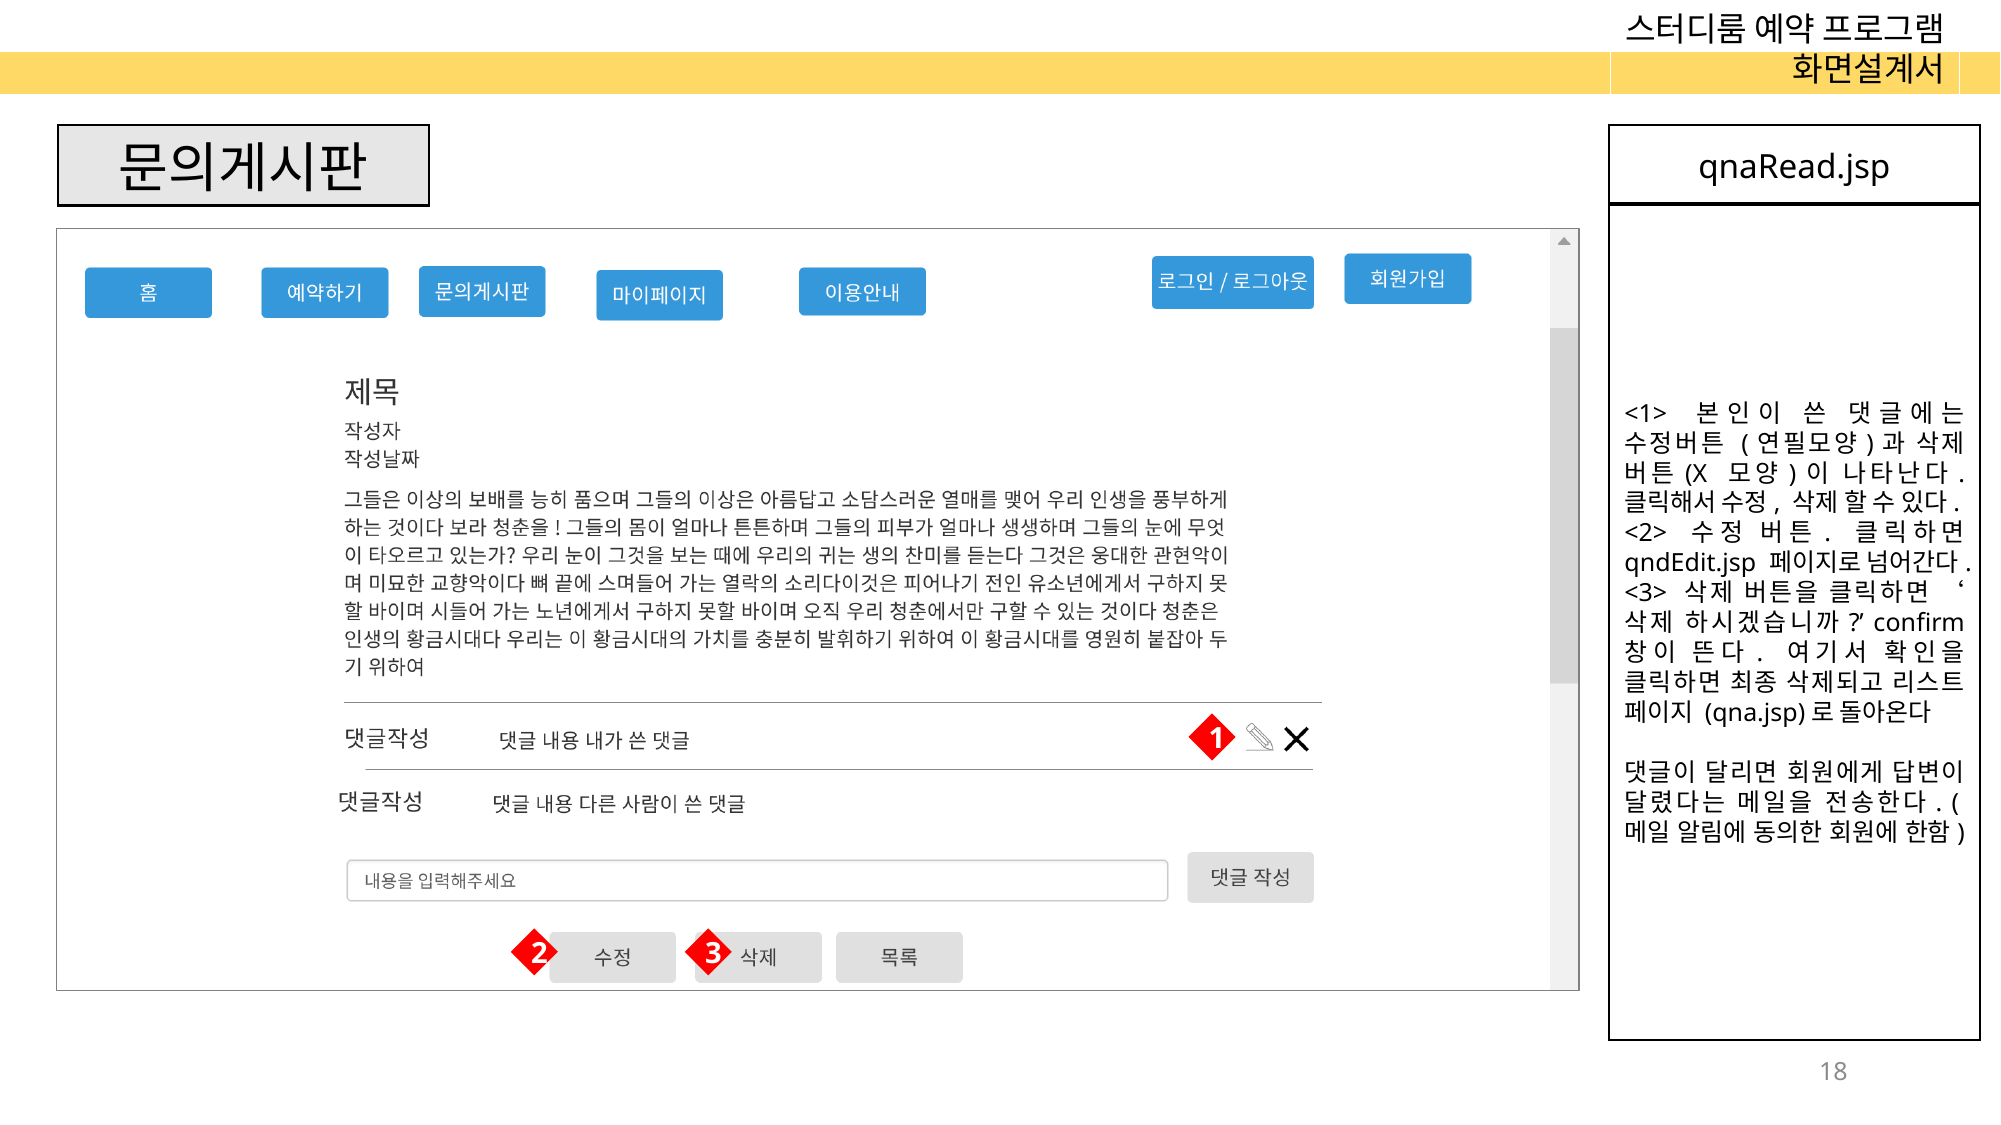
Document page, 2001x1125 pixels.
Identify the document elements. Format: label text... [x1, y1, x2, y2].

text_box <1> 본인이 쓴 댓글에는 수정버튼 (연필모양)과 삭제 버튼(X 모양)이 나타난다. 클릭해서 수정, 삭제 할 수 있다. <2> 수정 버튼. 클릭하면 qndEdit.jsp 페이지로 넘어간다. <3> 삭제 버튼을 클릭하면 ‘삭제 하시겠습니까?’ confirm 창이 뜬다. 여기서 확인을 클릭하면 최종 삭제되고 리스트 페이지 (qna.jsp)로 돌아온다 댓글이 달리면 회원에게 답변이 달렸다는 메일을 전송한다. (메일 알림에 동의한 회원에 한함) [1608, 206, 1981, 1041]
text_box qnaRead.jsp [1608, 124, 1981, 206]
slide_number 17 [1412, 1042, 1863, 1103]
text_box 문의게시판 [57, 124, 430, 207]
picture [57, 229, 1579, 990]
